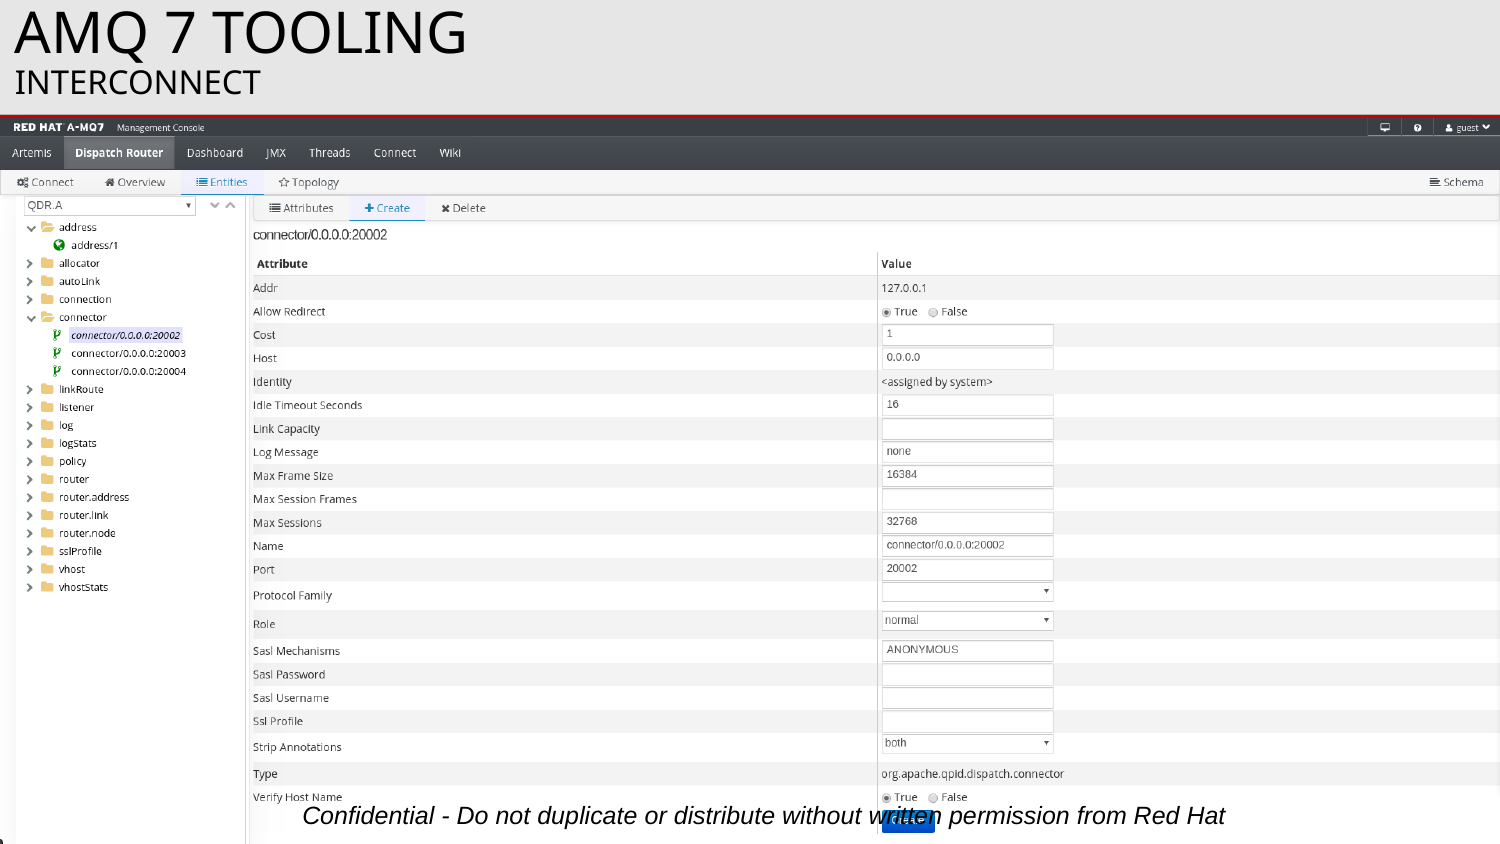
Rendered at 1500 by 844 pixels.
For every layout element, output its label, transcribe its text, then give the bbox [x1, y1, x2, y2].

text_box Amq 7 TOOLING interconnect [0, 0, 1294, 110]
picture [0, 114, 1500, 844]
